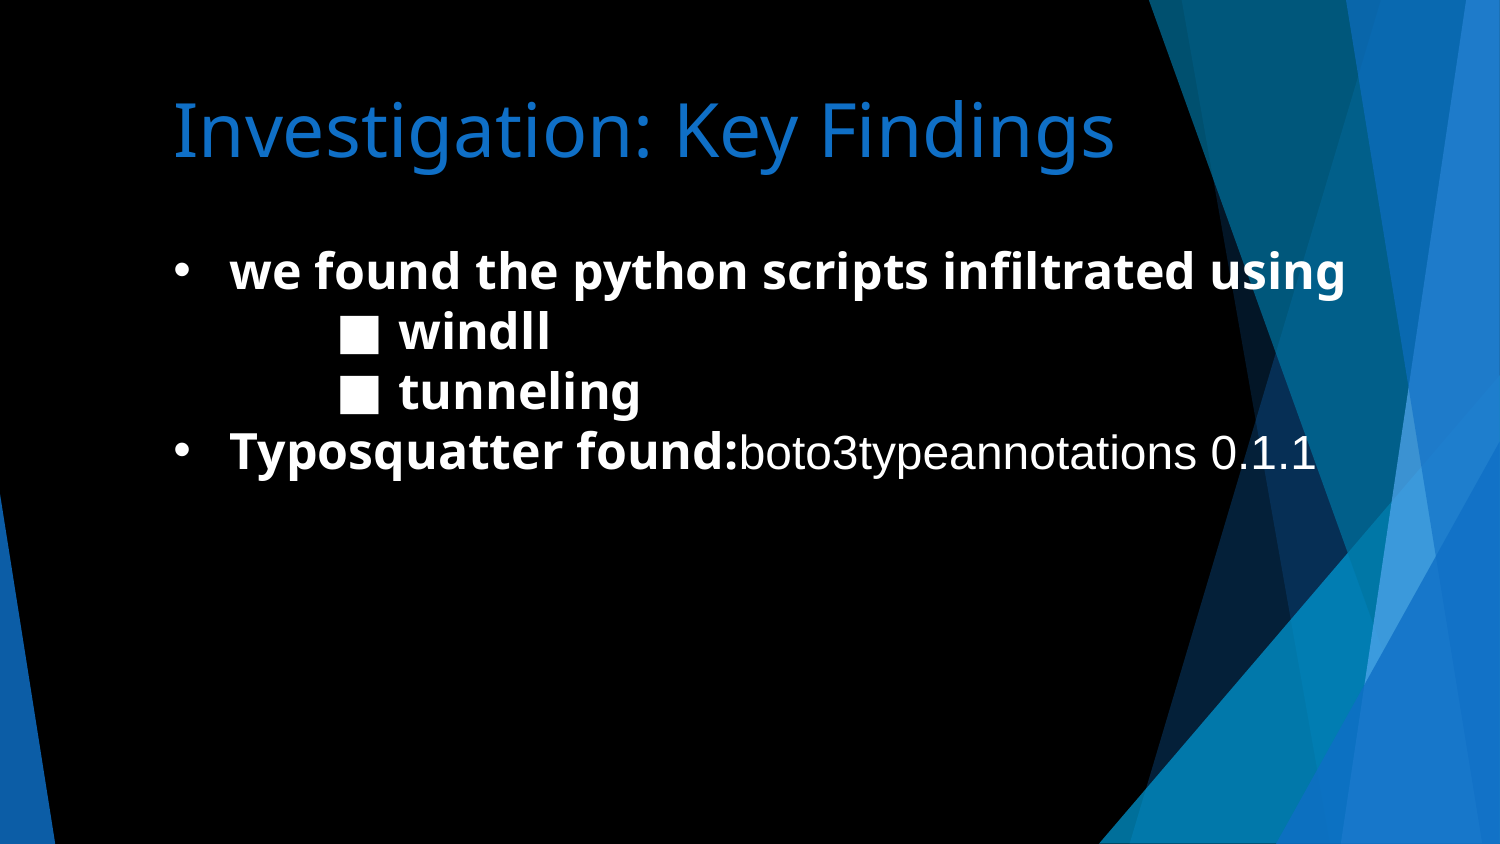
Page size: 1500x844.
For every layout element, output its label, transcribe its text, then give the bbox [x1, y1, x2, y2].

text_box we found the python scripts infiltrated using windll tunneling Typosquatter found:boto3typeannotations 0.1.1 [158, 231, 1500, 522]
title Investigation: Key Findings [158, 75, 1413, 211]
